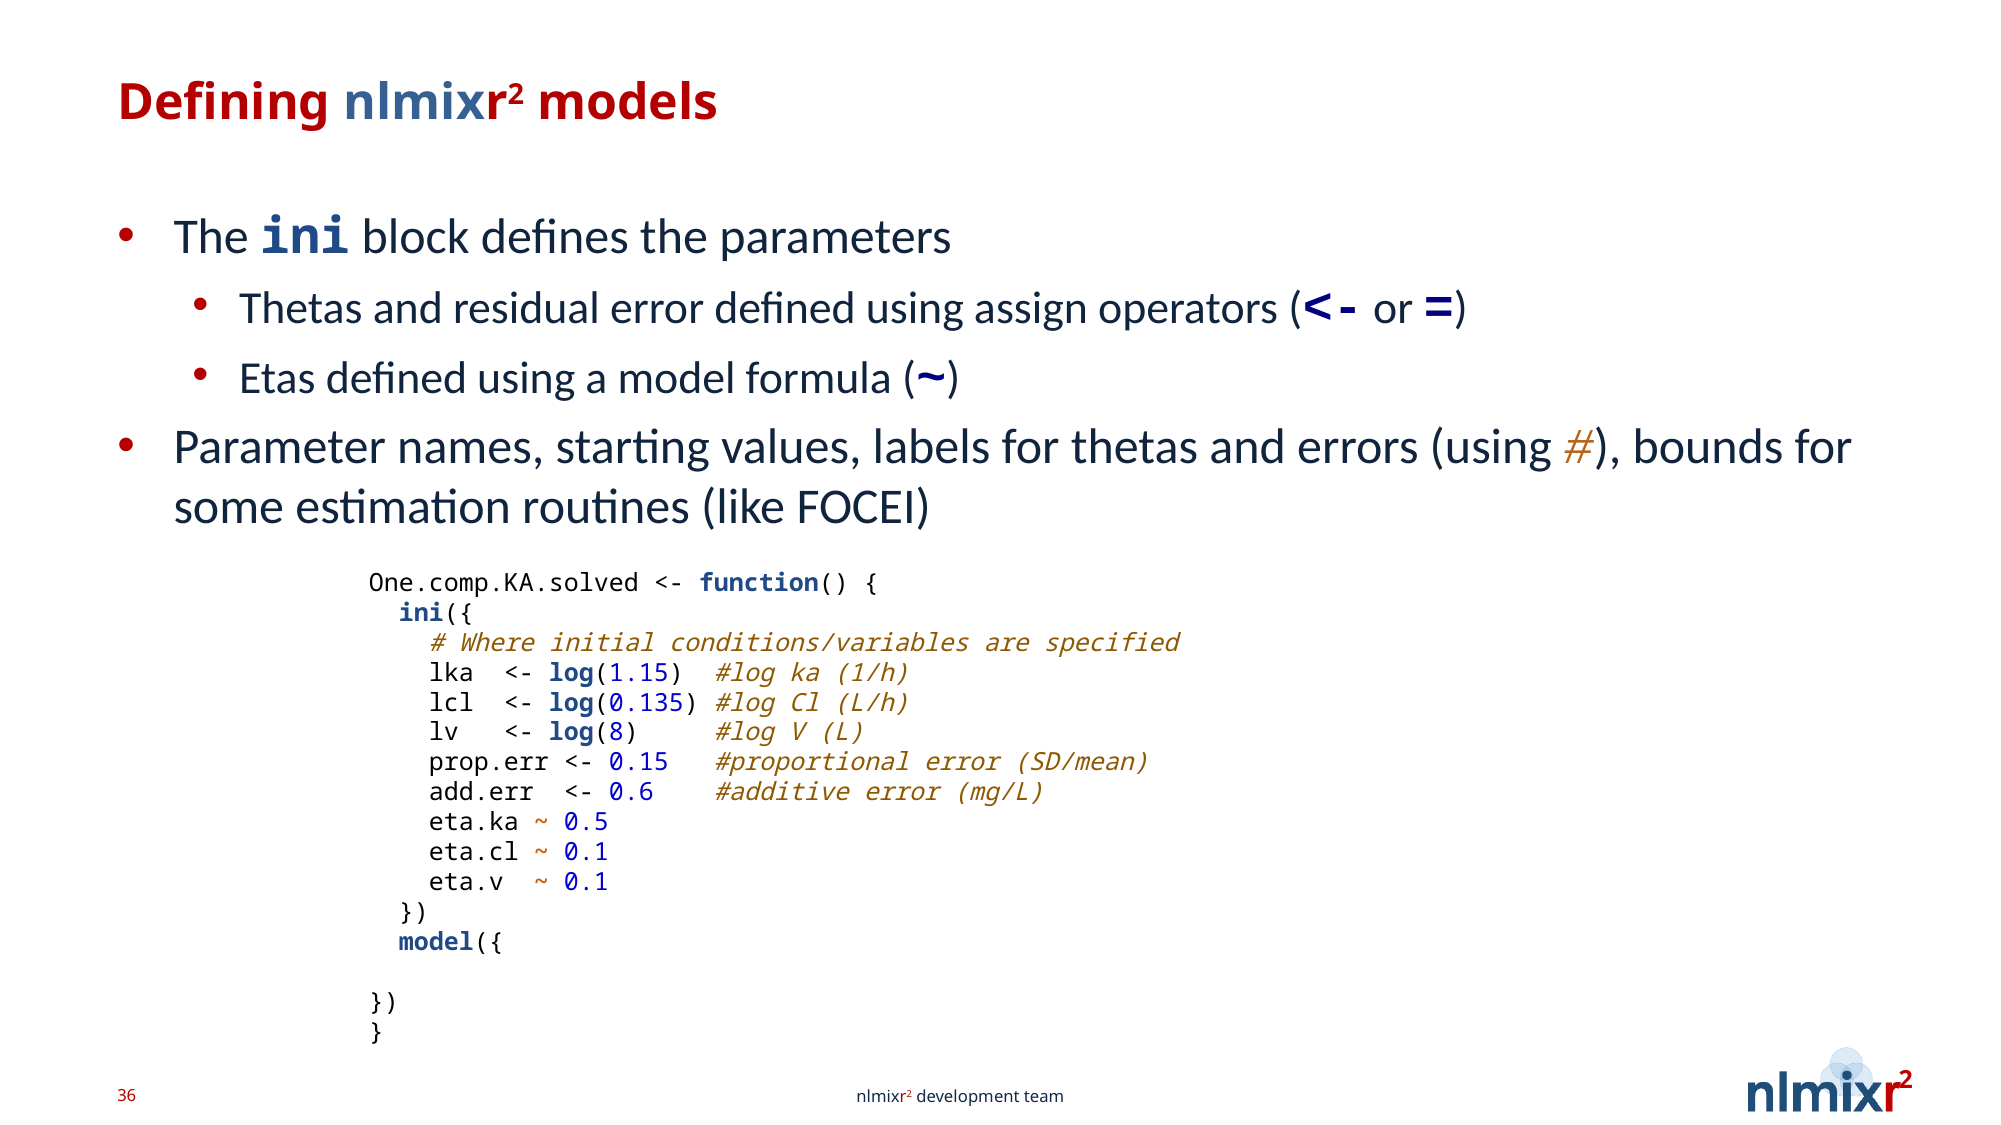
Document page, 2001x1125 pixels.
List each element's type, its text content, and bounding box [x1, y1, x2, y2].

text_box One.comp.KA.solved <- function() { ini({ # Where initial conditions/variables are specified lka <- log(1.15) #log ka (1/h) lcl <- log(0.135) #log Cl (L/h) lv <- log(8) #log V (L) prop.err <- 0.15 #proportional error (SD/mean) add.err <- 0.6 #additive error (mg/L) eta.ka ~ 0.5 eta.cl ~ 0.1 eta.v ~ 0.1 }) model({ }) } [354, 558, 1766, 1053]
footer nlmixr2 development team [354, 1076, 1567, 1115]
title Defining nlmixr2 models [102, 18, 1898, 181]
picture [1738, 1036, 1910, 1123]
list The ini block defines the parameters Thetas and residual error defined using assign operators (<- or =) Etas defined using a model formula (~) Parameter names, starting values, labels for thetas and errors (using #), bounds for some estimation routines (like FOCEI) [102, 196, 1898, 1047]
slide_number 36 [102, 1076, 276, 1115]
